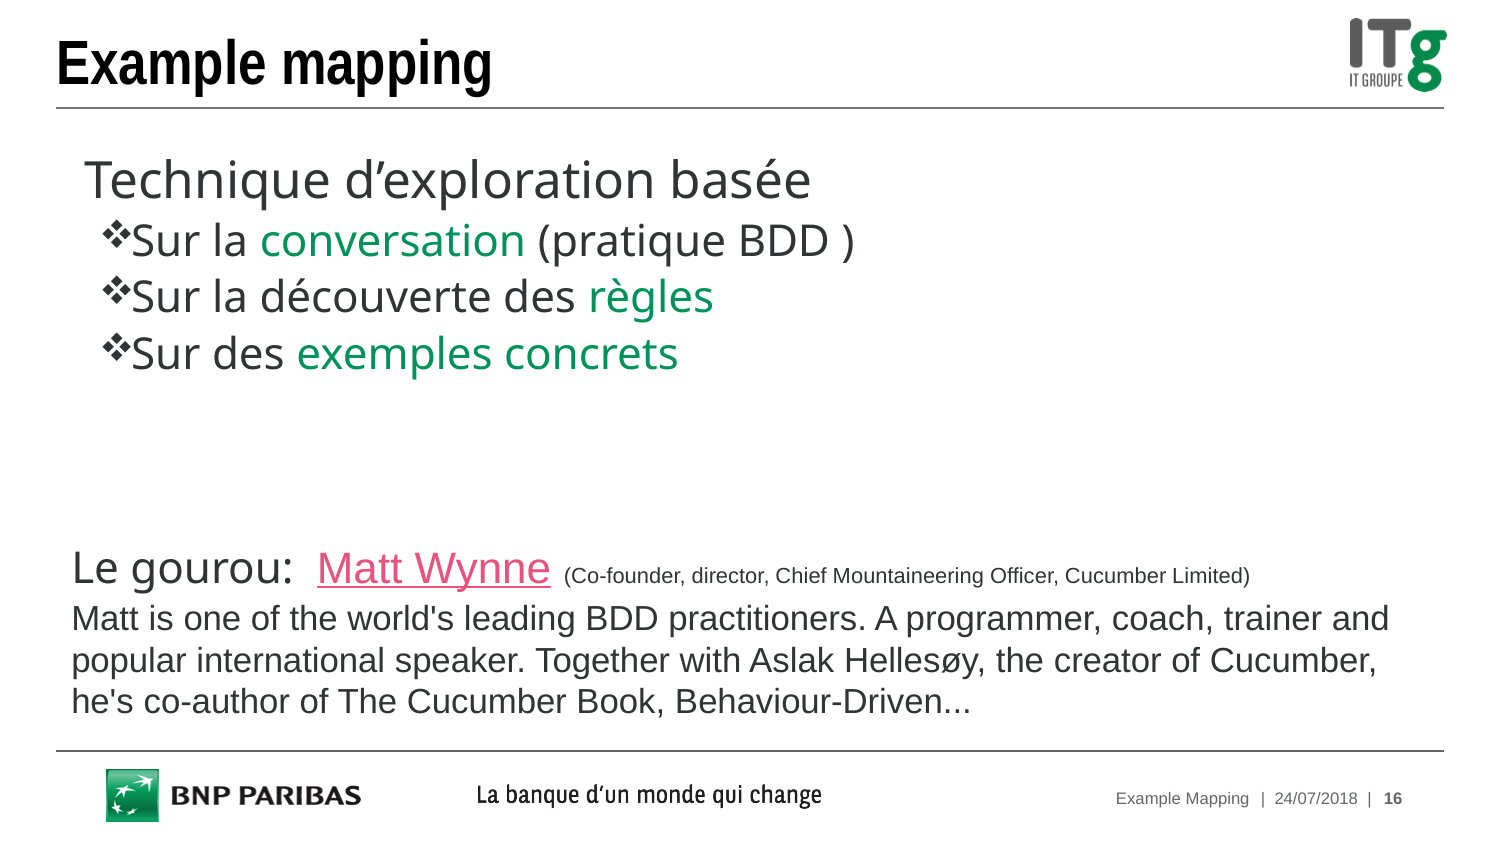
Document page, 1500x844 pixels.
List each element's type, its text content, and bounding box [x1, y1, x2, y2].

list Technique d’exploration basée Sur la conversation (pratique BDD ) Sur la découverte des règles Sur des exemples concrets Le gourou: Matt Wynne (Co-founder, director, Chief Mountaineering Officer, Cucumber Limited) Matt is one of the world's leading BDD practitioners. A programmer, coach, trainer and popular international speaker. Together with Aslak Hellesøy, the creator of Cucumber, he's co-author of The Cucumber Book, Behaviour-Driven... [56, 139, 1444, 729]
title Example mapping [56, 14, 1444, 106]
picture [478, 784, 821, 809]
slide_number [1258, 786, 1372, 810]
picture [106, 769, 361, 822]
slide_number 16 [1372, 786, 1403, 810]
footer Example Mapping [918, 786, 1250, 810]
